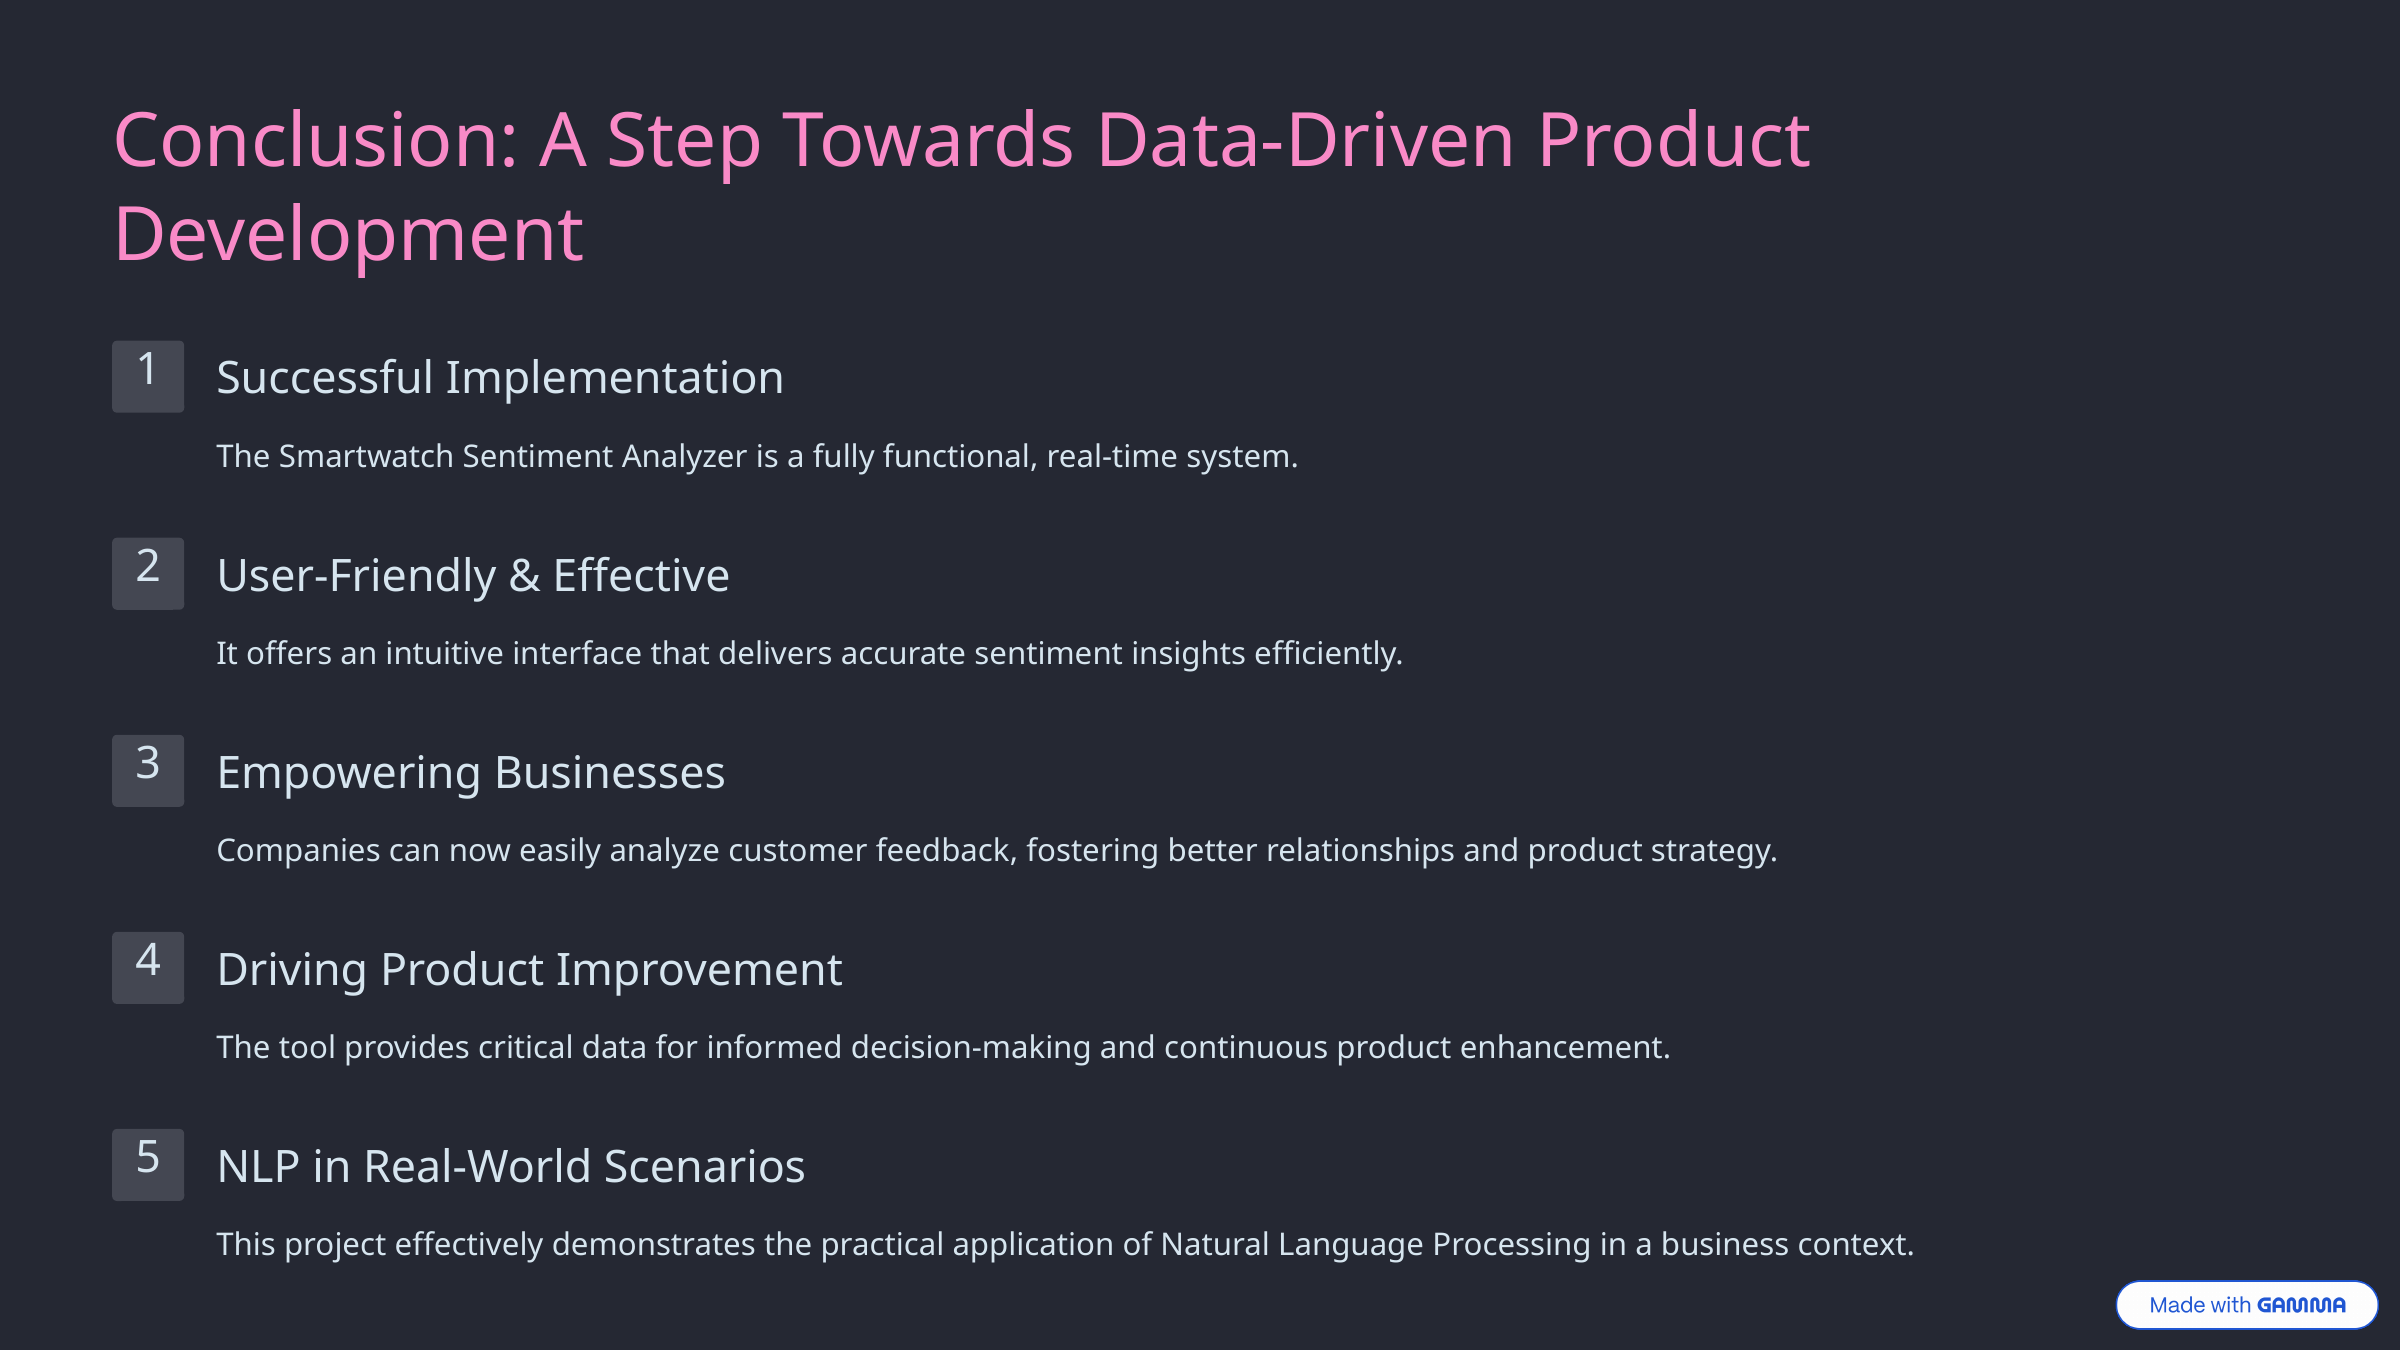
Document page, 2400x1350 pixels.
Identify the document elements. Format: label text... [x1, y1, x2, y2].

text_box 3 [125, 742, 171, 800]
text_box This project effectively demonstrates the practical application of Natural Language Processing in a business context. [216, 1210, 2288, 1262]
text_box Successful Implementation [216, 346, 785, 404]
text_box Companies can now easily analyze customer feedback, fostering better relationships and product strategy. [216, 816, 2288, 868]
text_box Driving Product Improvement [216, 937, 847, 995]
text_box User-Friendly & Effective [216, 543, 748, 601]
text_box [112, 1128, 185, 1202]
text_box [112, 537, 185, 610]
text_box The tool provides critical data for informed decision-making and continuous product enhancement. [216, 1013, 2288, 1065]
text_box 1 [125, 348, 171, 405]
text_box The Smartwatch Sentiment Analyzer is a fully functional, real-time system. [216, 422, 2288, 474]
text_box Conclusion: A Step Towards Data-Driven Product Development [112, 88, 2288, 277]
text_box [112, 734, 185, 807]
text_box 2 [125, 545, 171, 602]
text_box It offers an intuitive interface that delivers accurate sentiment insights efficiently. [216, 619, 2288, 671]
text_box [112, 931, 185, 1004]
text_box Empowering Businesses [216, 740, 723, 798]
text_box 5 [125, 1136, 171, 1194]
text_box [112, 340, 185, 413]
text_box NLP in Real-World Scenarios [216, 1134, 822, 1192]
picture [2106, 1271, 2389, 1339]
text_box 4 [125, 939, 171, 997]
